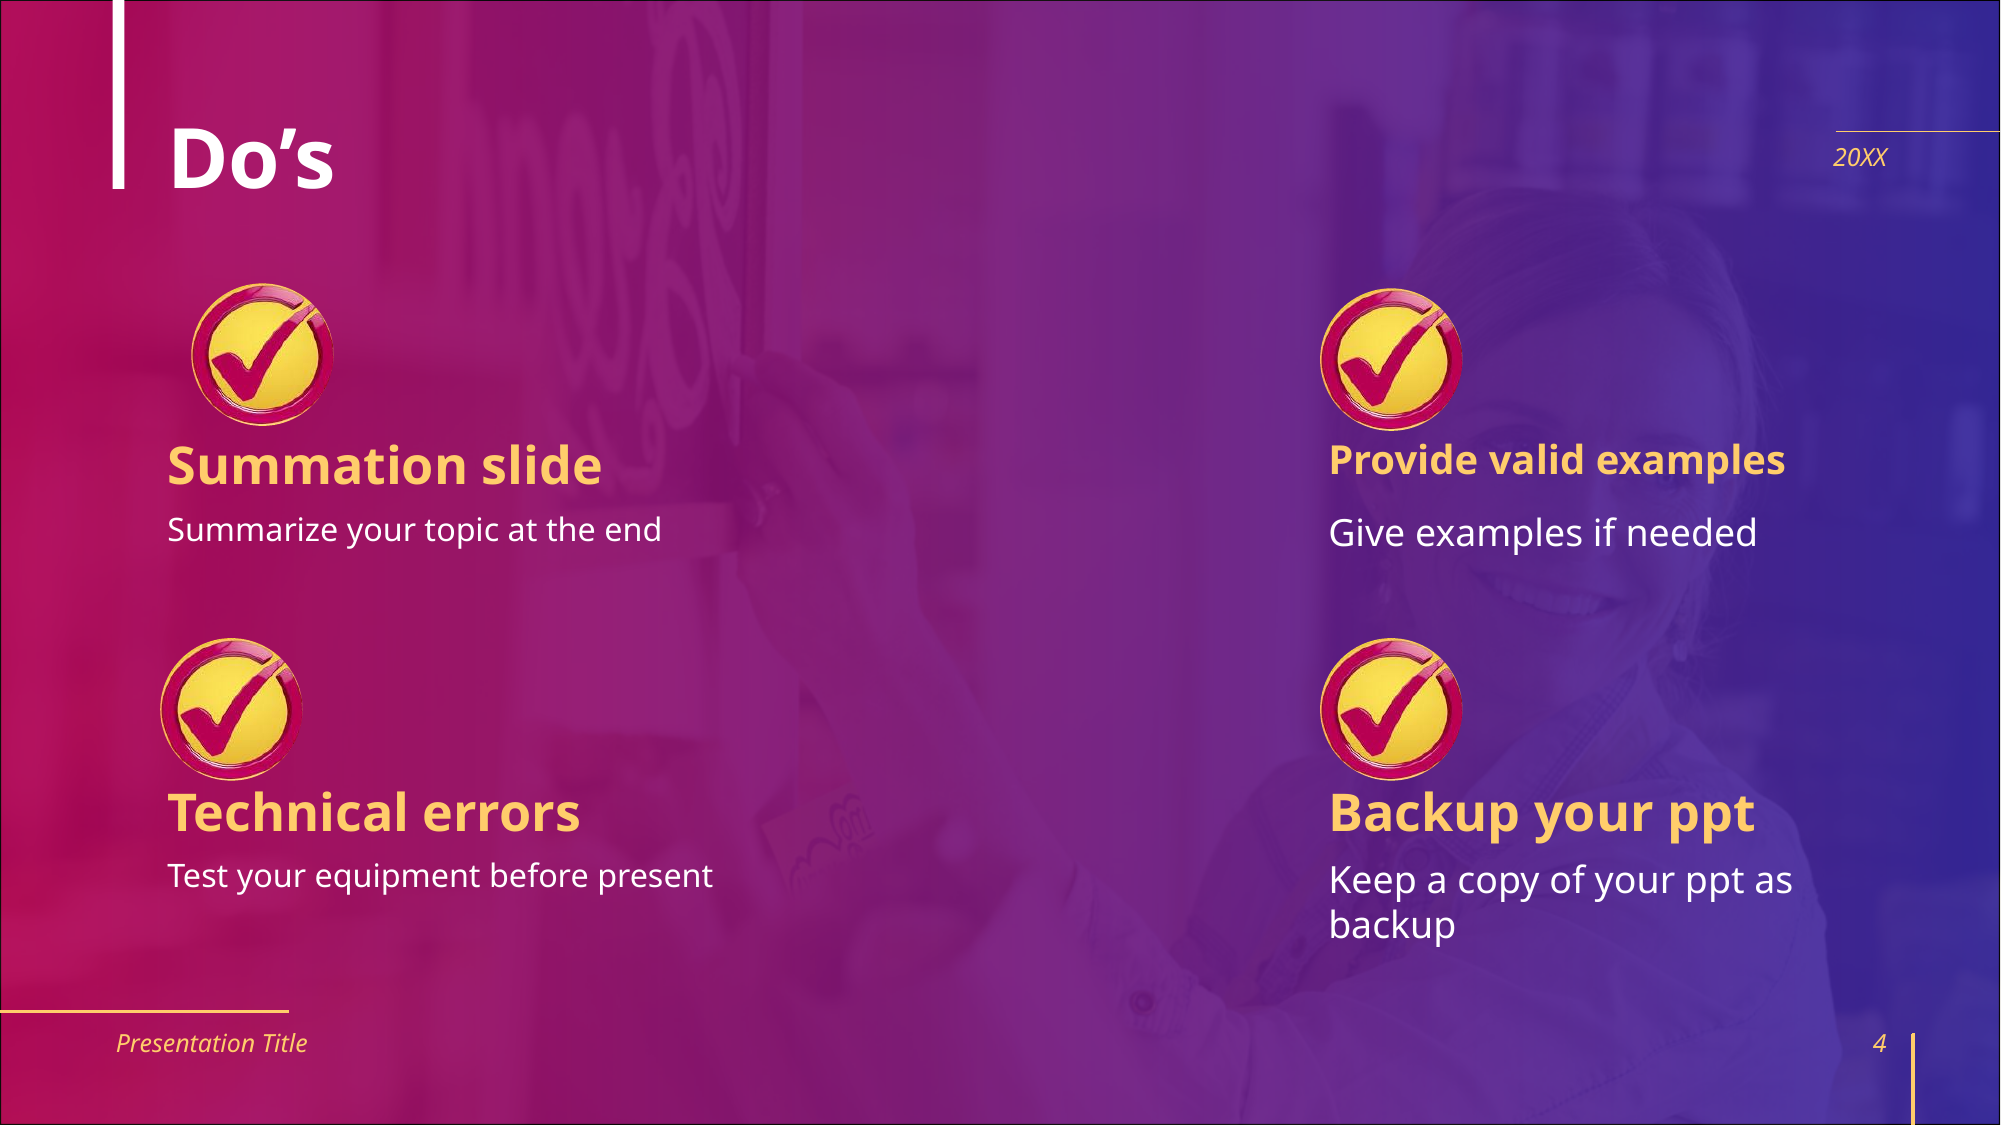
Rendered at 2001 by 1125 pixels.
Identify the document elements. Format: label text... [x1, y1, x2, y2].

list Technical errors [152, 778, 687, 848]
list Keep a copy of your ppt as backup [1313, 848, 1902, 931]
list Test your equipment before present [152, 848, 741, 931]
picture [191, 283, 334, 426]
list 20XX [1818, 137, 1919, 192]
list Summation slide [152, 432, 687, 501]
picture [160, 638, 303, 781]
list Summarize your topic at the end [152, 501, 687, 584]
footer Presentation Title [100, 1015, 636, 1075]
list Provide valid examples [1313, 432, 1875, 501]
list Backup your ppt [1313, 778, 1848, 848]
slide_number 4 [1451, 1015, 1902, 1075]
picture [1320, 288, 1463, 431]
list Give examples if needed [1313, 501, 1919, 584]
title Do’s [152, 99, 930, 214]
picture [1320, 638, 1463, 781]
